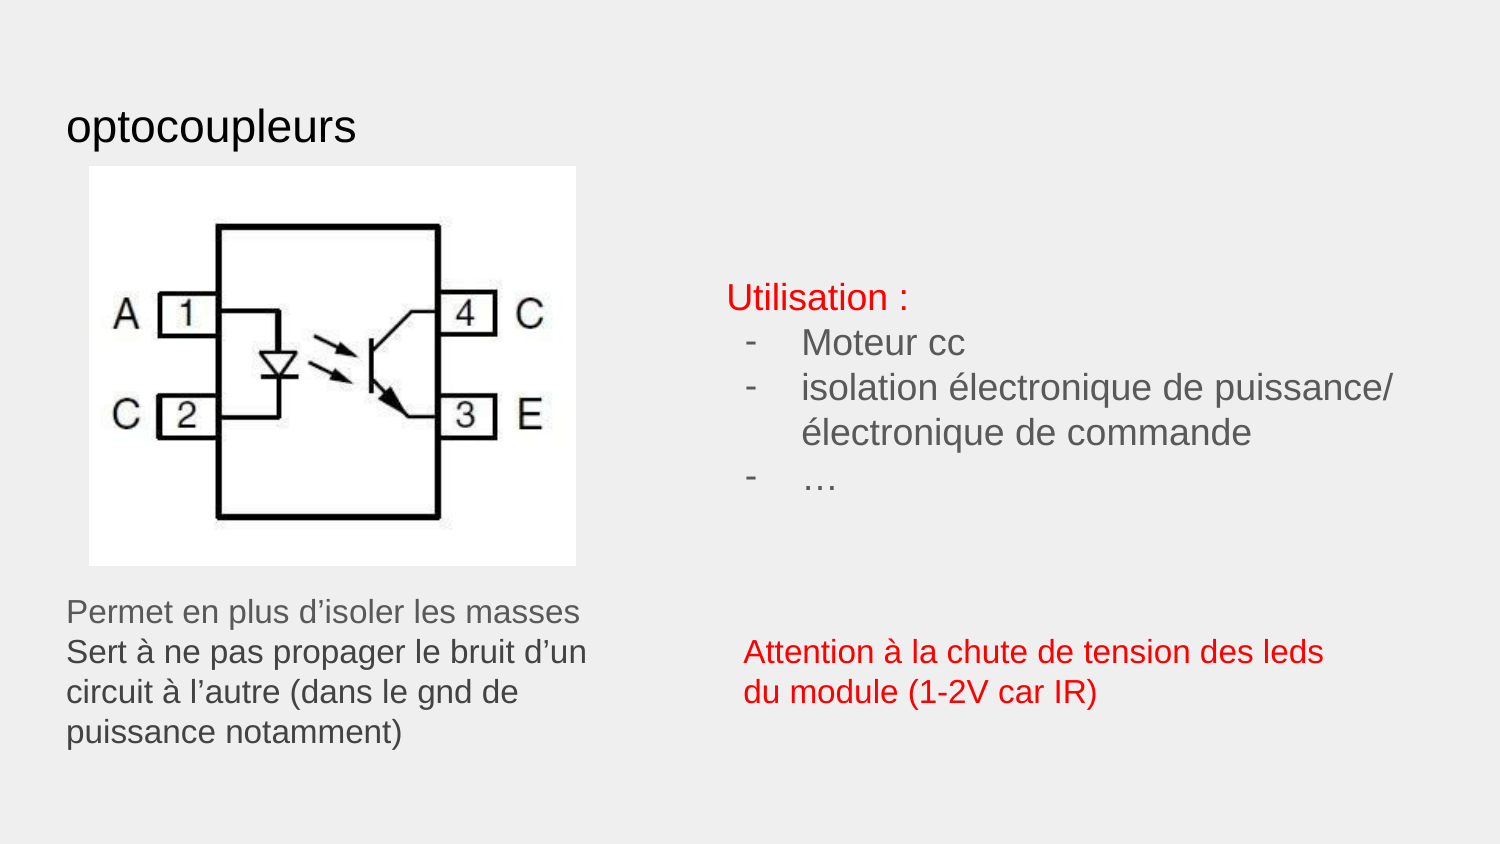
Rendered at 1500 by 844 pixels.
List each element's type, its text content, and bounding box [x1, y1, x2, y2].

picture [89, 166, 576, 566]
text_box Attention à la chute de tension des leds du module (1-2V car IR) [728, 575, 1380, 792]
text_box Utilisation : Moteur cc isolation électronique de puissance/ électronique de commande … [711, 257, 1463, 526]
text_box Permet en plus d’isoler les masses Sert à ne pas propager le bruit d’un circuit à l’autre (dans le gnd de puissance notamment) [51, 575, 638, 763]
title optocoupleurs [51, 72, 1449, 167]
